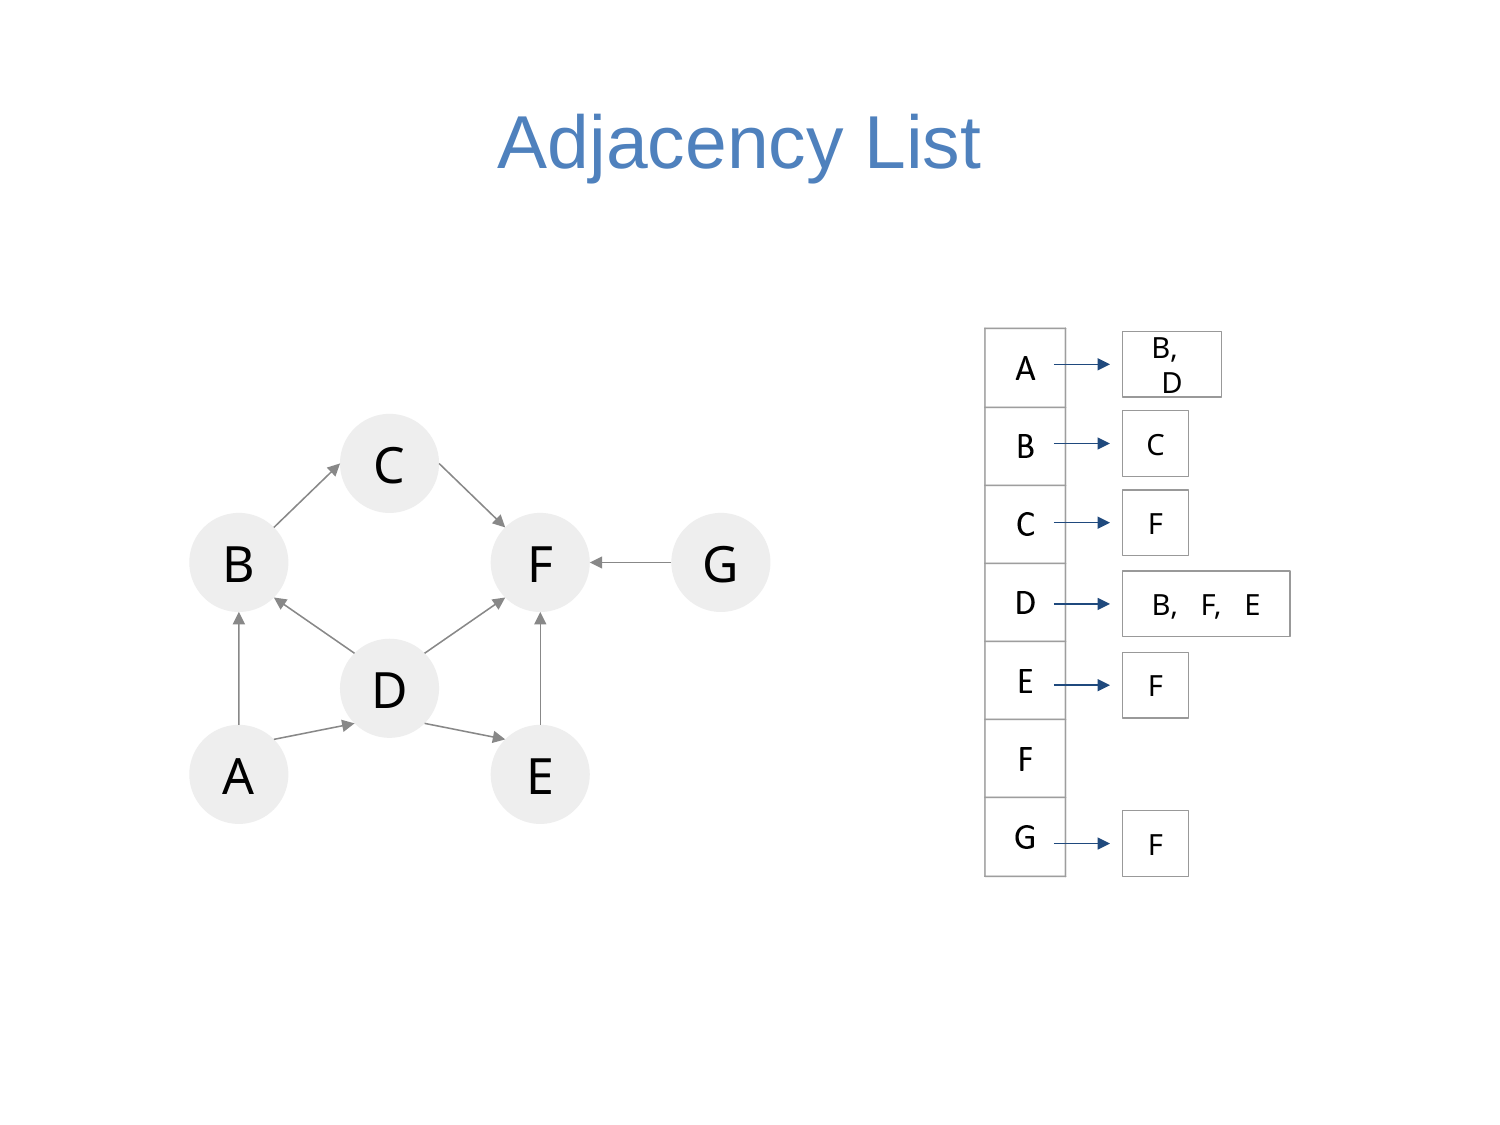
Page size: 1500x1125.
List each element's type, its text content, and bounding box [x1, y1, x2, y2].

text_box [273, 597, 355, 654]
text_box F [1122, 652, 1189, 718]
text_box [273, 463, 341, 528]
text_box C [1122, 410, 1189, 477]
text_box B, F, E [1122, 571, 1290, 637]
text_box F [490, 512, 590, 612]
picture [984, 327, 1067, 881]
text_box F [1122, 810, 1189, 877]
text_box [273, 723, 355, 740]
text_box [438, 463, 506, 528]
text_box F [1122, 489, 1189, 556]
text_box B, D [1122, 331, 1222, 398]
title Adjacency List [75, 45, 1425, 233]
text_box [424, 723, 506, 740]
text_box E [490, 725, 590, 824]
text_box B [189, 512, 289, 612]
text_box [424, 597, 506, 654]
text_box D [339, 638, 440, 738]
text_box C [340, 413, 440, 513]
text_box G [671, 512, 771, 612]
text_box A [189, 724, 289, 824]
